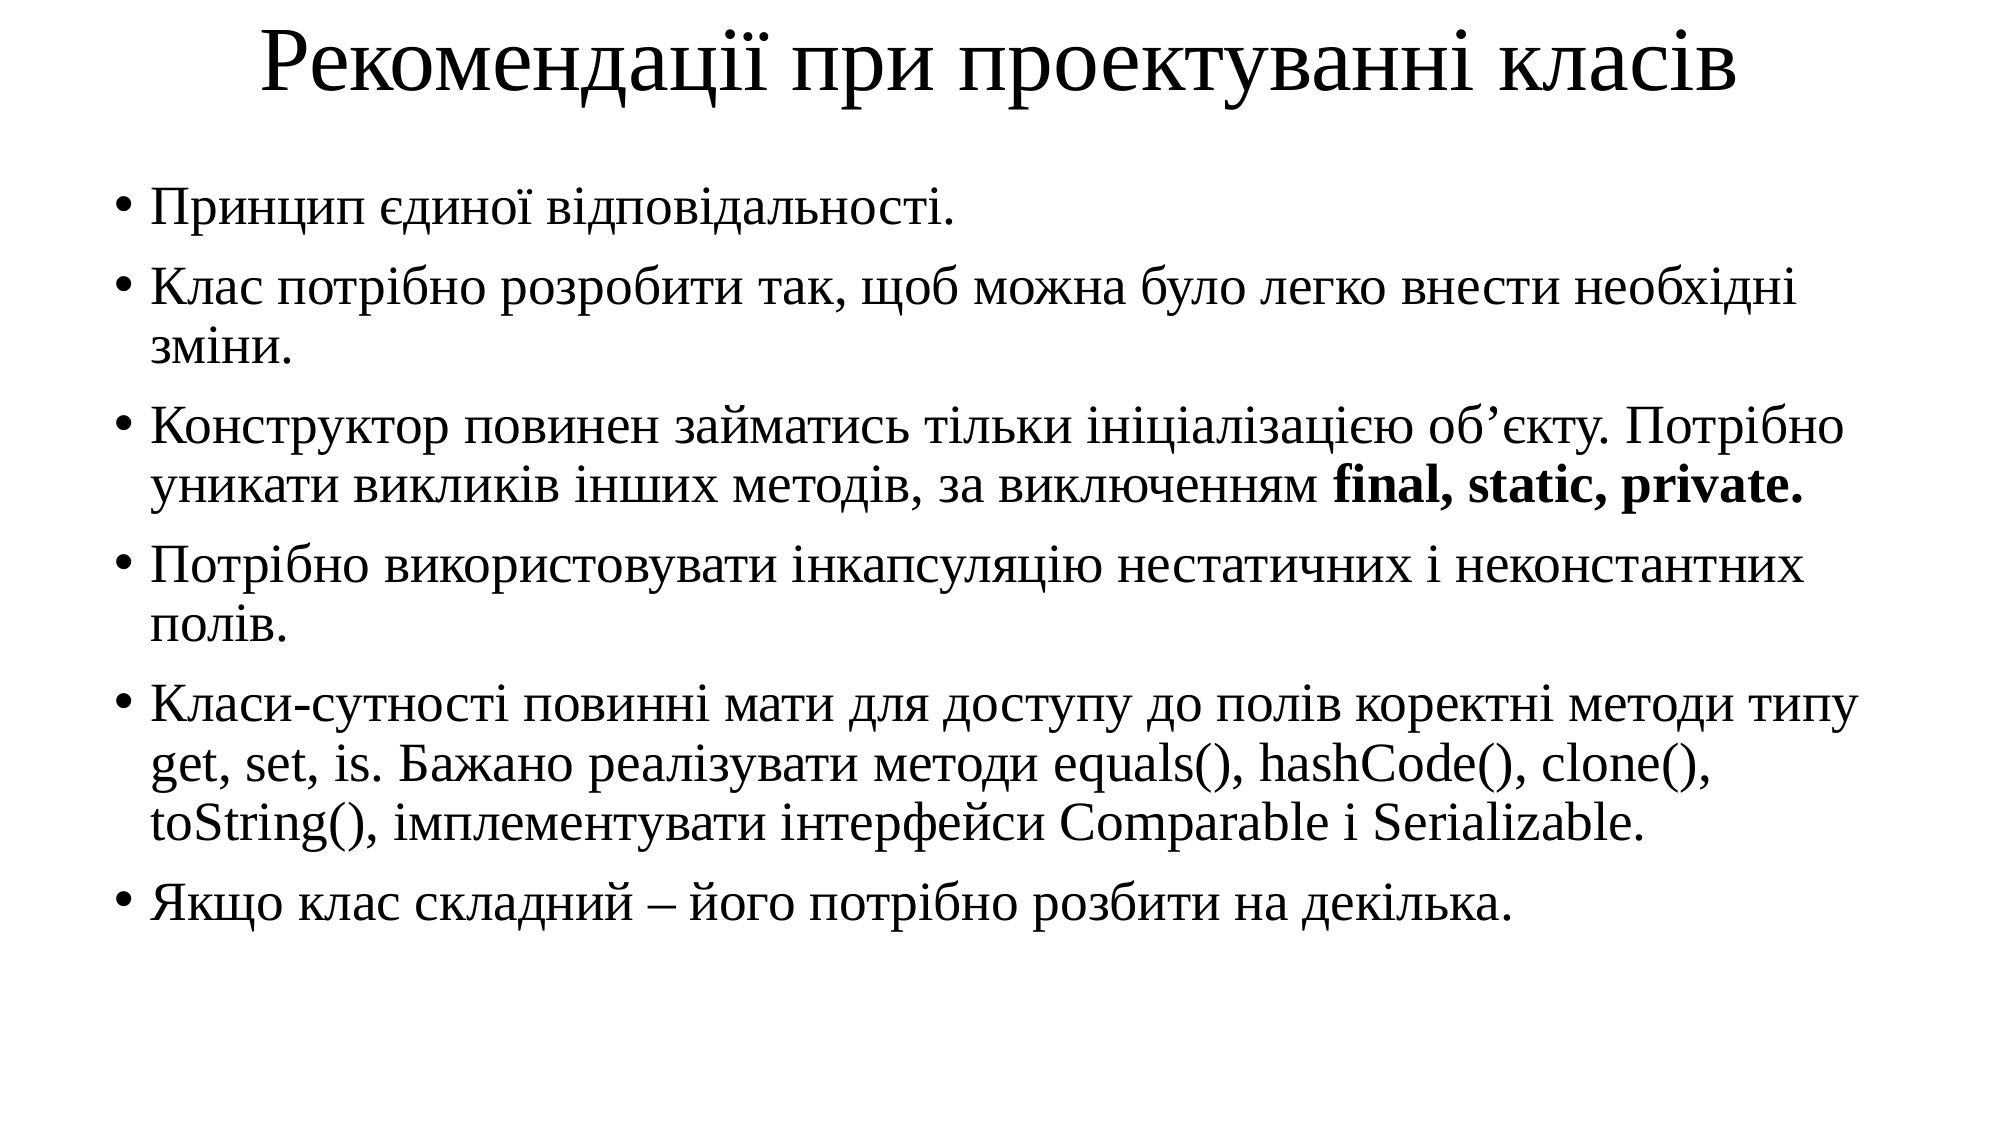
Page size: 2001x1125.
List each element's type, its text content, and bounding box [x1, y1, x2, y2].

list Принцип єдиної відповідальності. Клас потрібно розробити так, щоб можна було легко внести необхідні зміни. Конструктор повинен займатись тільки ініціалізацією об’єкту. Потрібно уникати викликів інших методів, за виключенням final, static, private. Потрібно використовувати інкапсуляцію нестатичних і неконстантних полів. Класи-сутності повинні мати для доступу до полів коректні методи типу get, set, is. Бажано реалізувати методи equals(), hashCode(), clone(), toString(), імплементувати інтерфейси Comparable і Serializable. Якщо клас складний – його потрібно розбити на декілька. [99, 169, 1900, 1018]
title Рекомендації при проектуванні класів [0, 0, 2000, 122]
